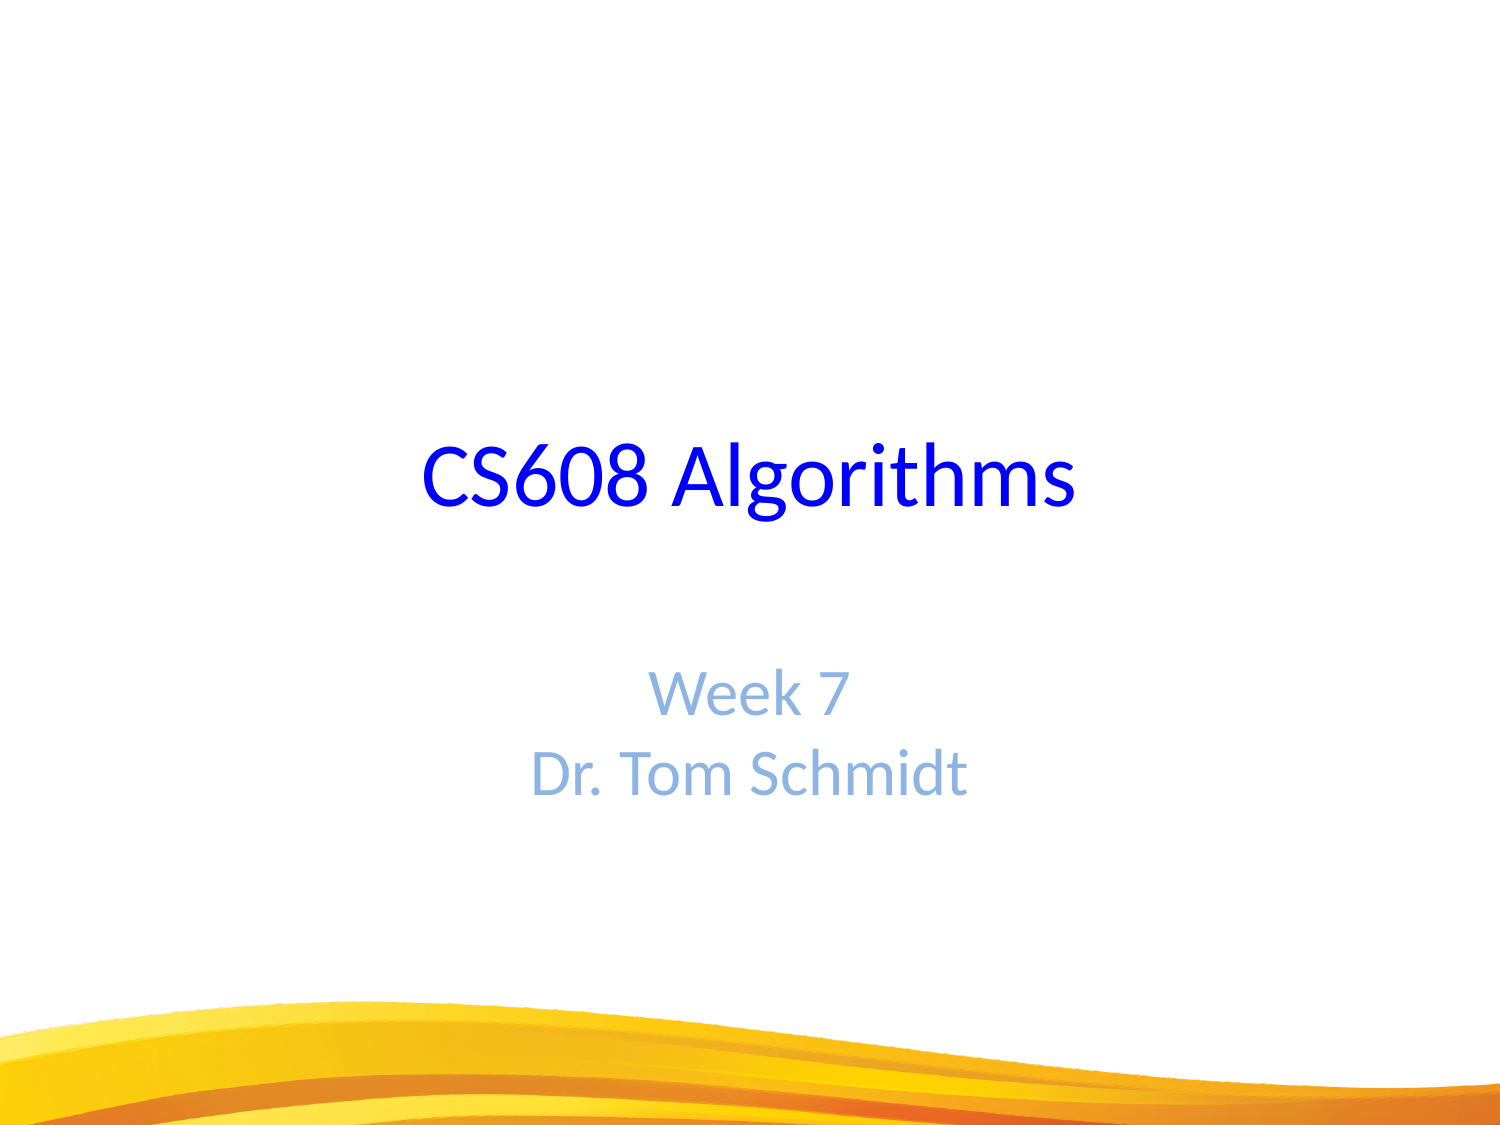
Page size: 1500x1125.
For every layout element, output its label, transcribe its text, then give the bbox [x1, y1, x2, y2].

title CS608 Algorithms [112, 349, 1388, 591]
subtitle Week 7 Dr. Tom Schmidt [205, 641, 1295, 923]
picture [0, 1001, 1500, 1125]
slide_number 1 [1074, 1042, 1425, 1103]
